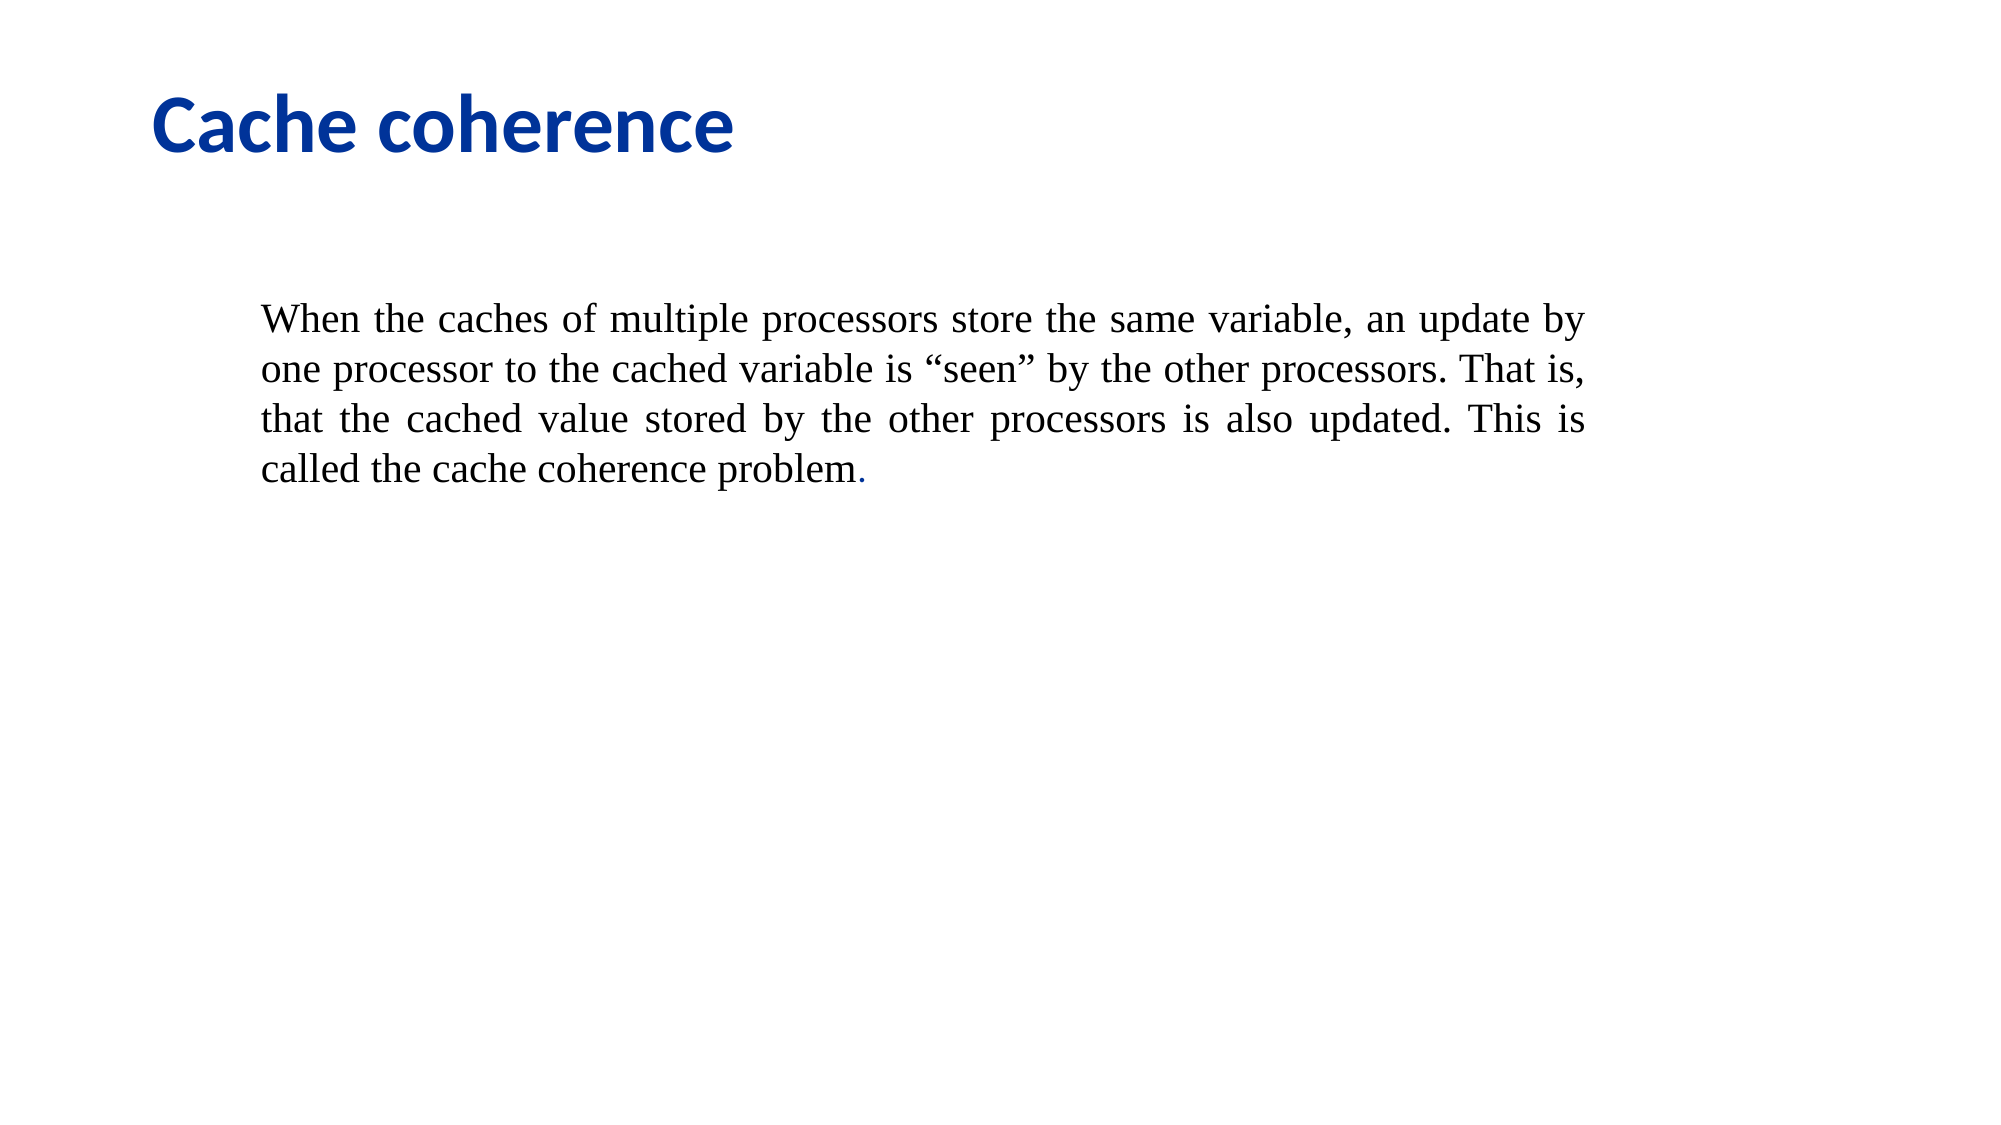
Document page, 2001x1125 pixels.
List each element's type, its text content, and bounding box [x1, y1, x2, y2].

text_box When the caches of multiple processors store the same variable, an update by one processor to the cached variable is “seen” by the other processors. That is, that the cached value stored by the other processors is also updated. This is called the cache coherence problem. [246, 283, 1602, 498]
title Cache coherence [137, 59, 1863, 191]
